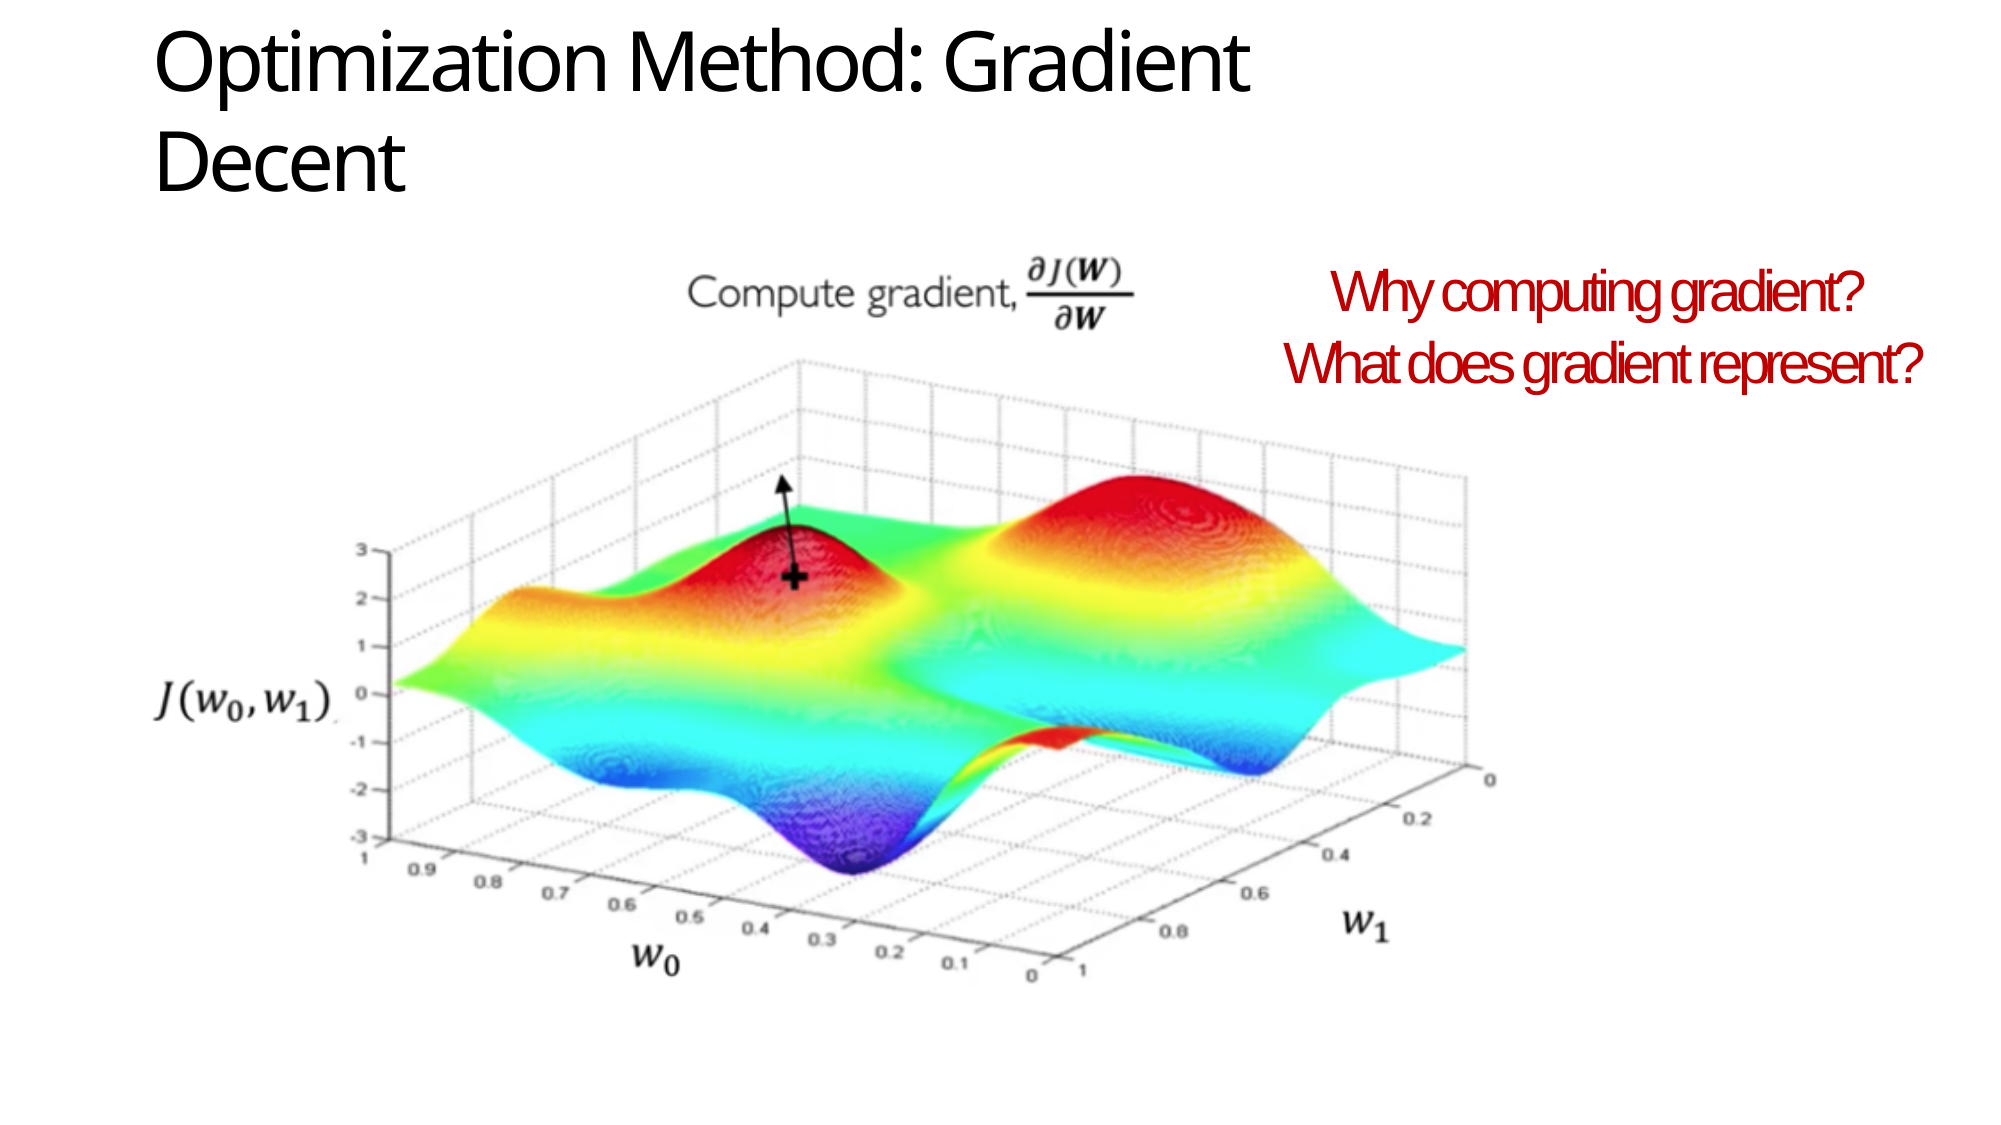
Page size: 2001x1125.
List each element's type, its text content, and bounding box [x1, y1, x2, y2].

text_box Why computing gradient? What does gradient represent? [1572, 250, 2000, 395]
picture [113, 250, 1572, 996]
text_box Optimization Method: Gradient Decent [150, 5, 1389, 208]
